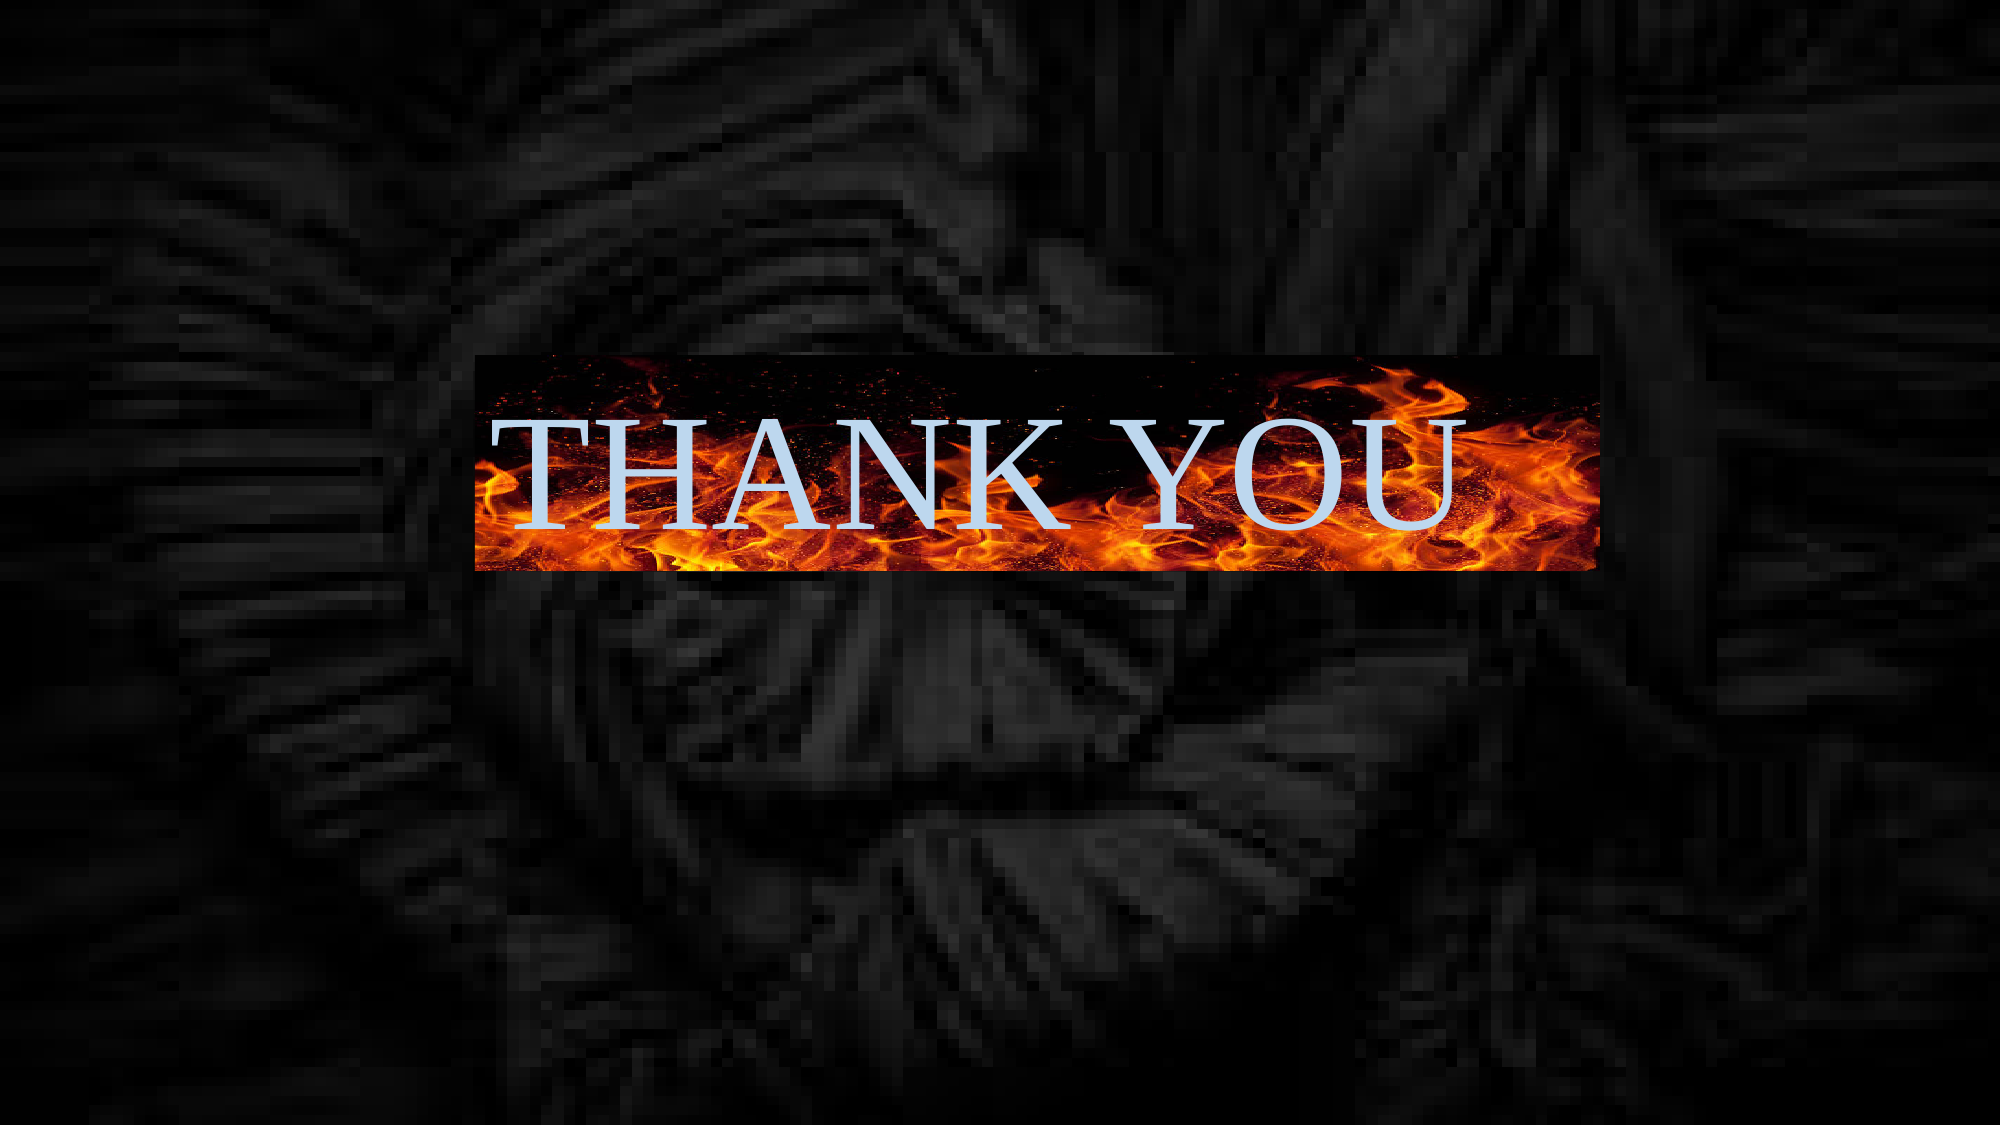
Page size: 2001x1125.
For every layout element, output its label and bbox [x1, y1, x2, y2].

list [0, 0, 2000, 1125]
